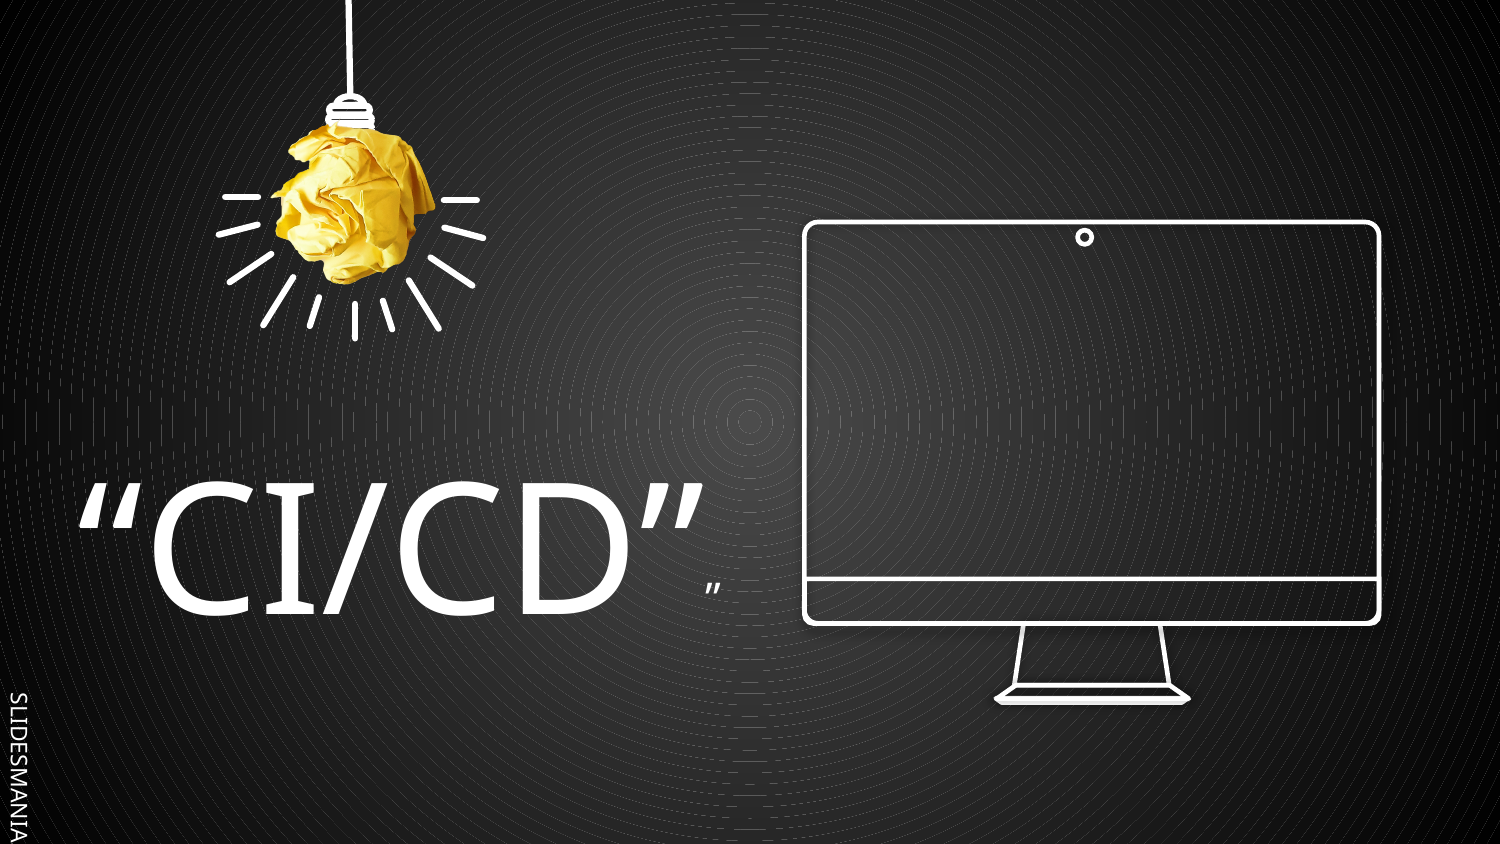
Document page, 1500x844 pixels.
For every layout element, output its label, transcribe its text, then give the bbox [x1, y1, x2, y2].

subtitle “CI/CD”” [0, 415, 795, 742]
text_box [804, 221, 1380, 703]
picture [270, 116, 436, 285]
